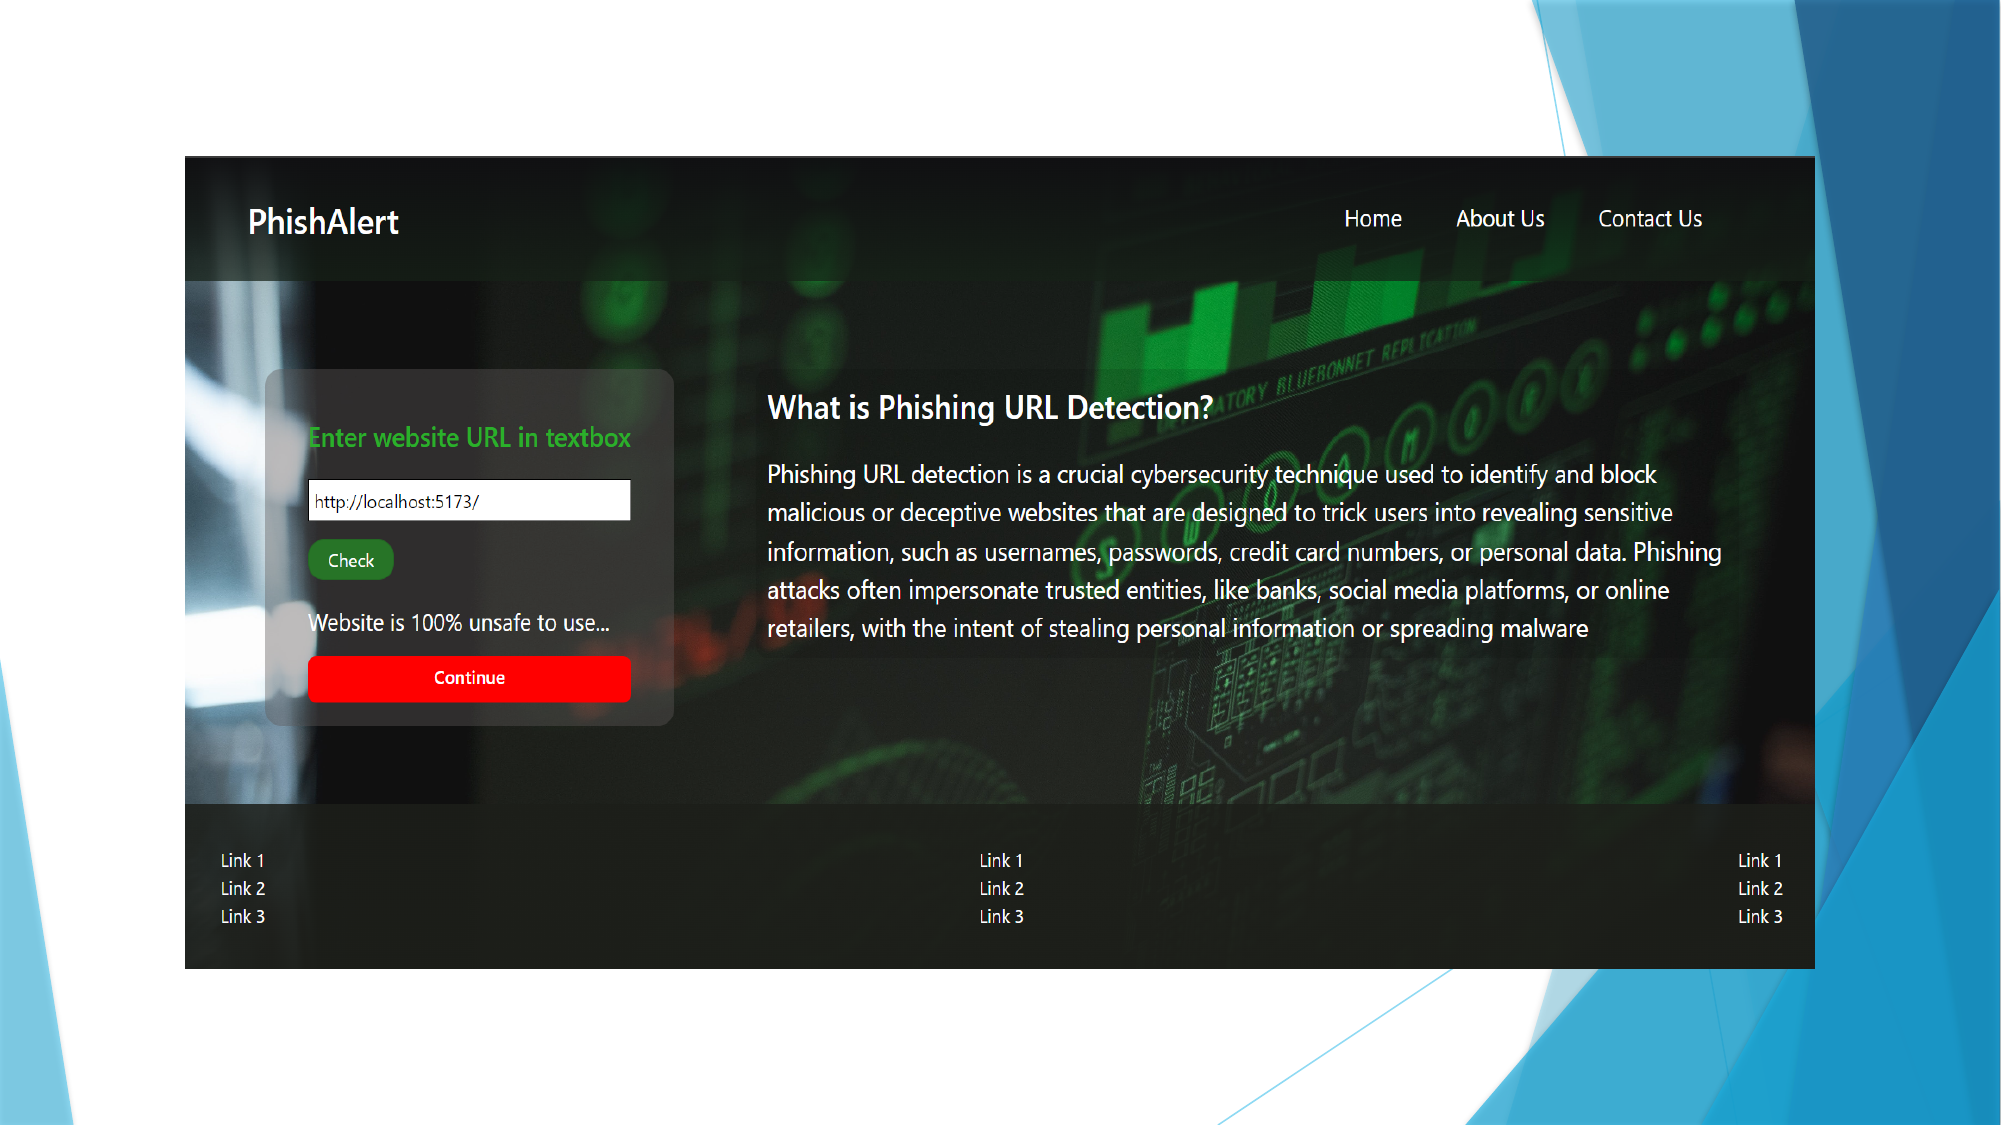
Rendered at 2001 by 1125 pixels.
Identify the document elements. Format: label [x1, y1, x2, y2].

picture [184, 155, 1816, 970]
